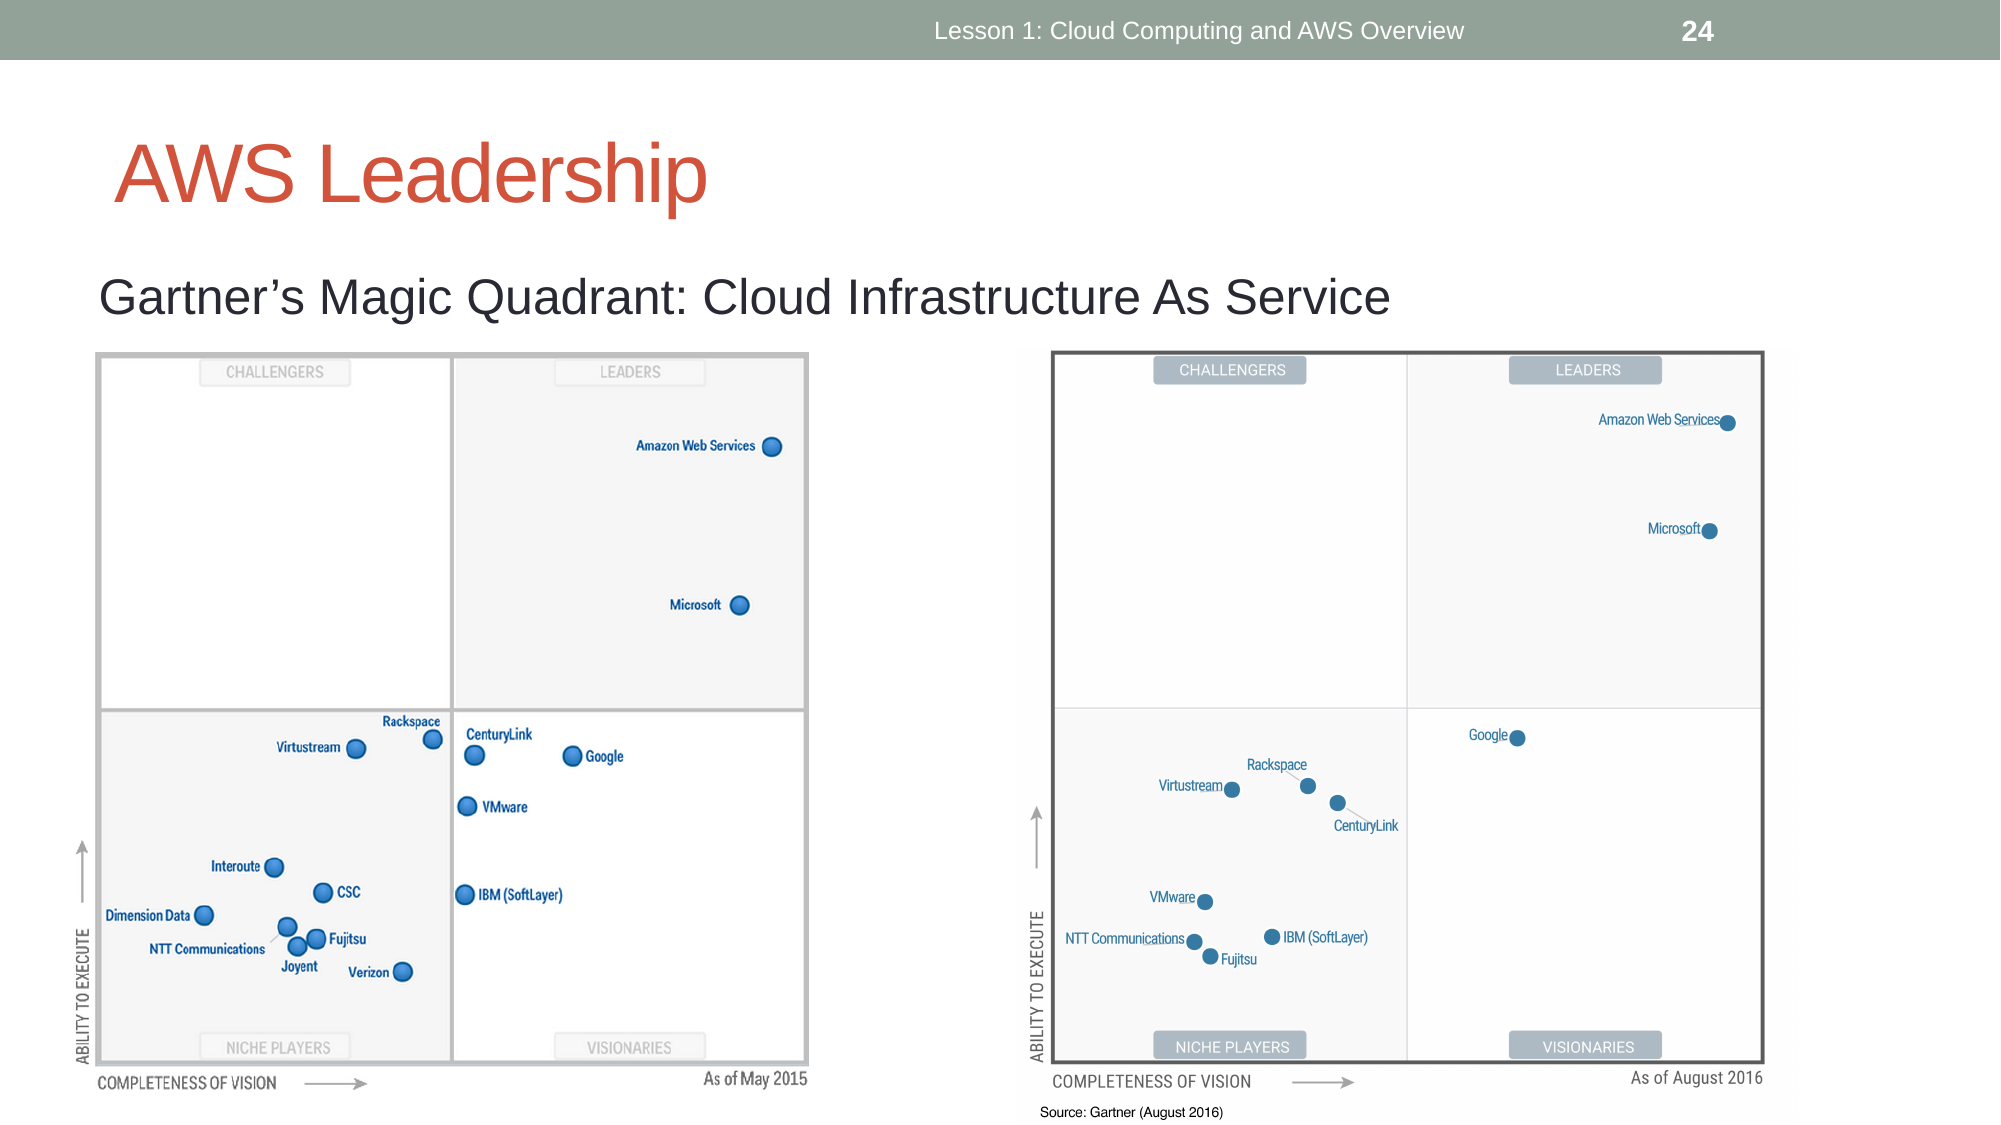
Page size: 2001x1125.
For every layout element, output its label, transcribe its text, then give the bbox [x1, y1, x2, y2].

text_box Gartner’s Magic Quadrant: Cloud Infrastructure As Service [83, 257, 1777, 332]
title AWS Leadership [99, 87, 1900, 250]
picture [1015, 350, 1798, 1124]
picture [71, 352, 810, 1091]
footer Lesson 1: Cloud Computing and AWS Overview [750, 3, 1650, 57]
slide_number 24 [1666, 3, 1900, 57]
